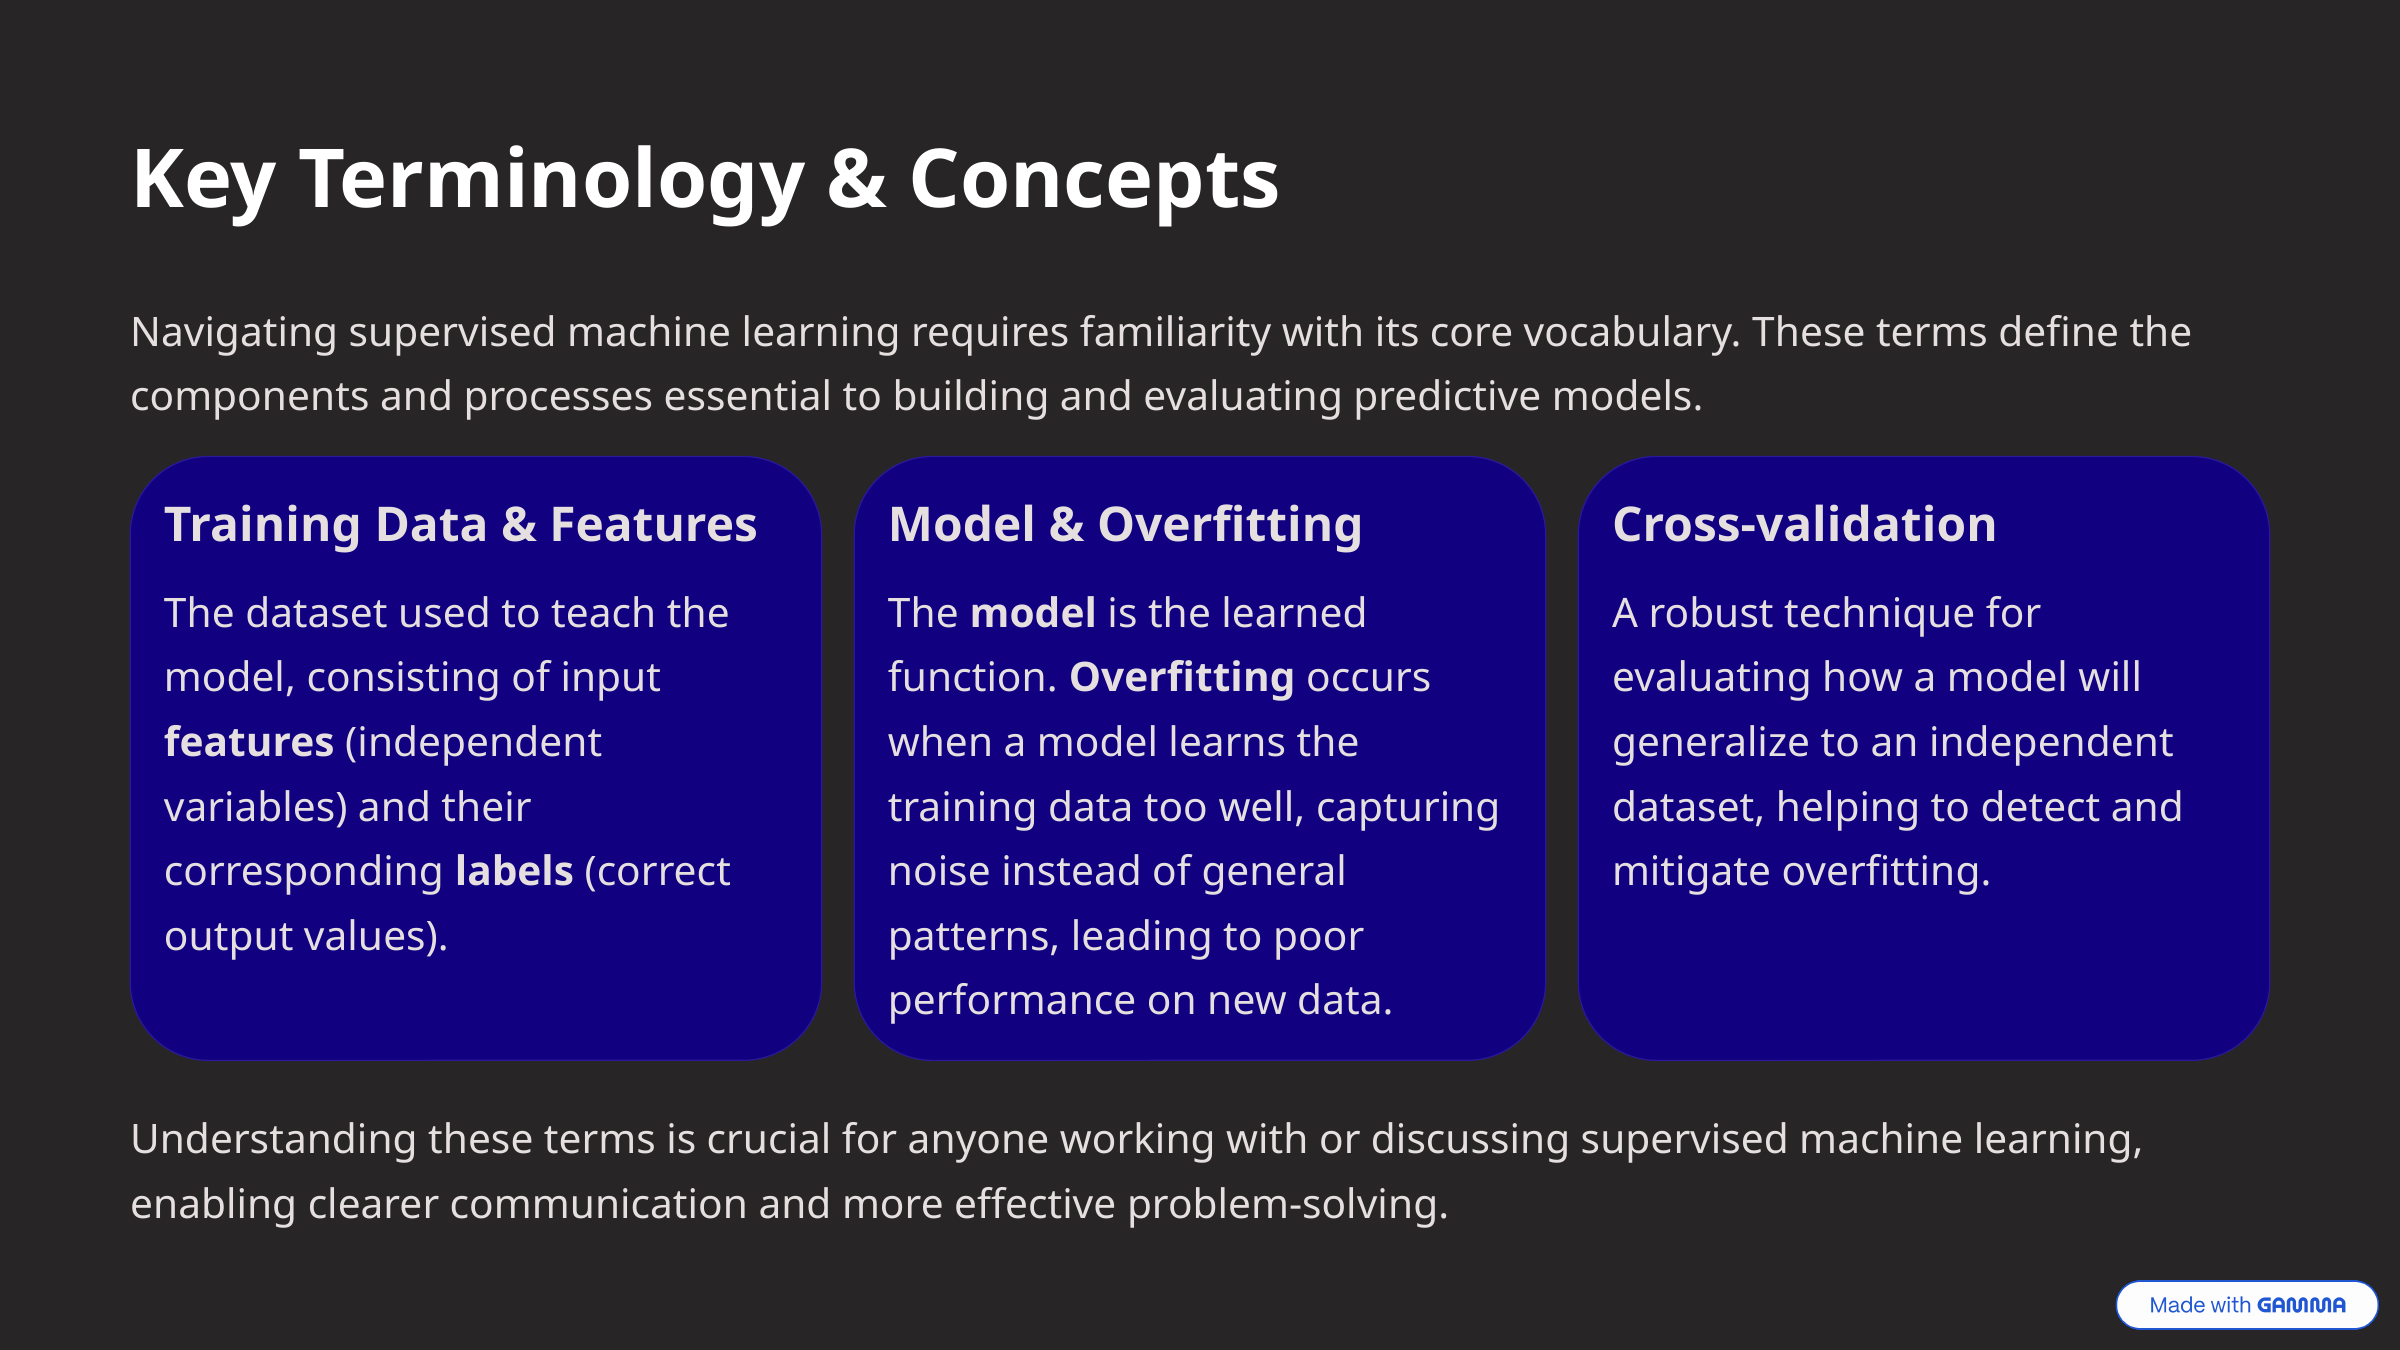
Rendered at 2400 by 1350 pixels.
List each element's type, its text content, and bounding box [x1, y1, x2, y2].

text_box Navigating supervised machine learning requires familiarity with its core vocabulary. These terms define the components and processes essential to building and evaluating predictive models. [130, 289, 2270, 420]
text_box Model & Overfitting [887, 490, 1377, 552]
text_box [130, 456, 822, 1061]
text_box Training Data & Features [163, 490, 746, 552]
text_box A robust technique for evaluating how a model will generalize to an independent dataset, helping to detect and mitigate overfitting. [1612, 570, 2236, 897]
text_box Cross-validation [1612, 490, 2101, 552]
text_box [854, 456, 1546, 1061]
text_box Understanding these terms is crucial for anyone working with or discussing supervised machine learning, enabling clearer communication and more effective problem-solving. [130, 1097, 2270, 1228]
picture [2106, 1271, 2389, 1339]
text_box [1578, 456, 2270, 1061]
text_box Key Terminology & Concepts [130, 122, 1277, 225]
text_box The dataset used to teach the model, consisting of input features (independent variables) and their corresponding labels (correct output values). [163, 570, 788, 962]
text_box The model is the learned function. Overfitting occurs when a model learns the training data too well, capturing noise instead of general patterns, leading to poor performance on new data. [888, 570, 1512, 1027]
